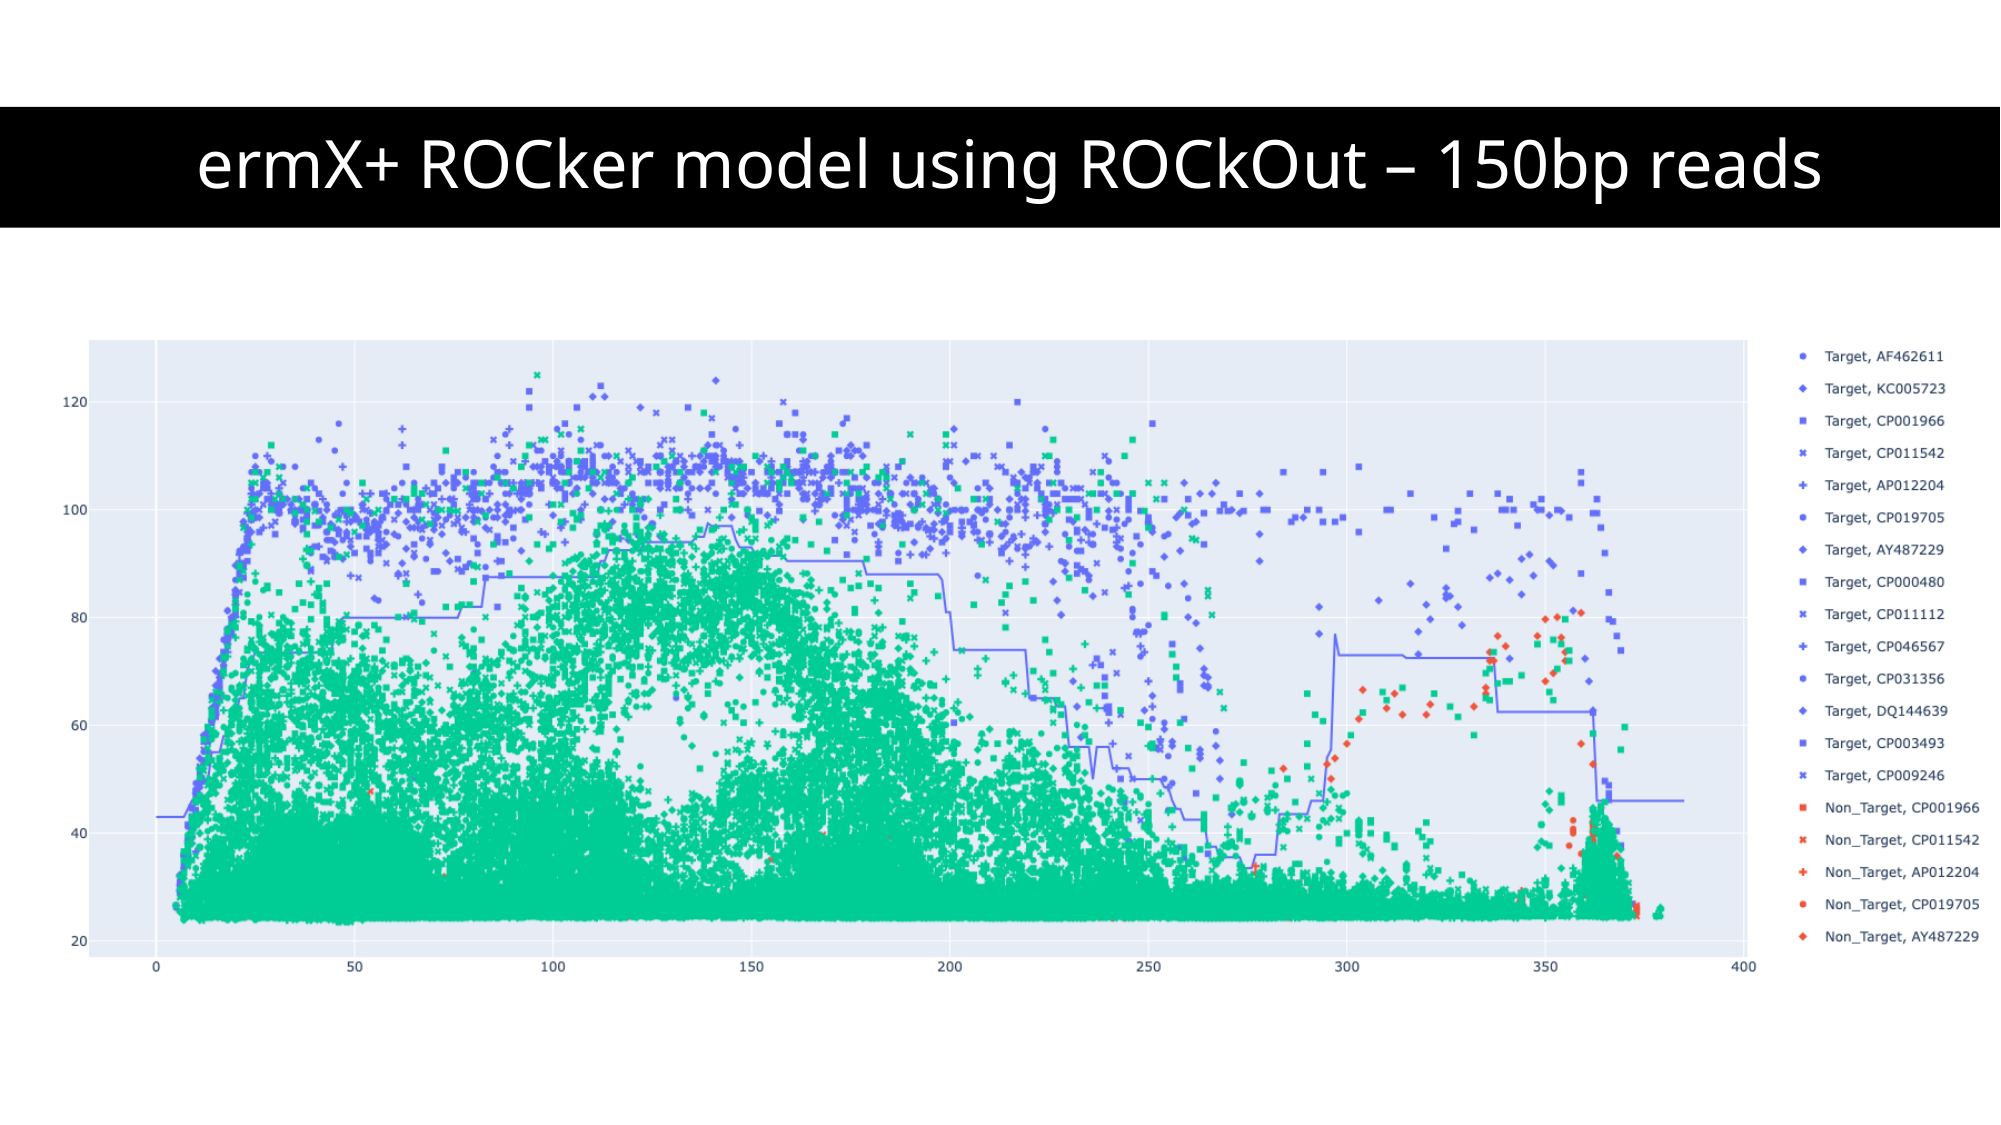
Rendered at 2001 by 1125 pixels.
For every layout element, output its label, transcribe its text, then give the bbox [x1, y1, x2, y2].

picture [0, 229, 2000, 1046]
text_box [0, 106, 2000, 229]
text_box ermX+ ROCker model using ROCkOut – 150bp reads [91, 105, 1931, 228]
